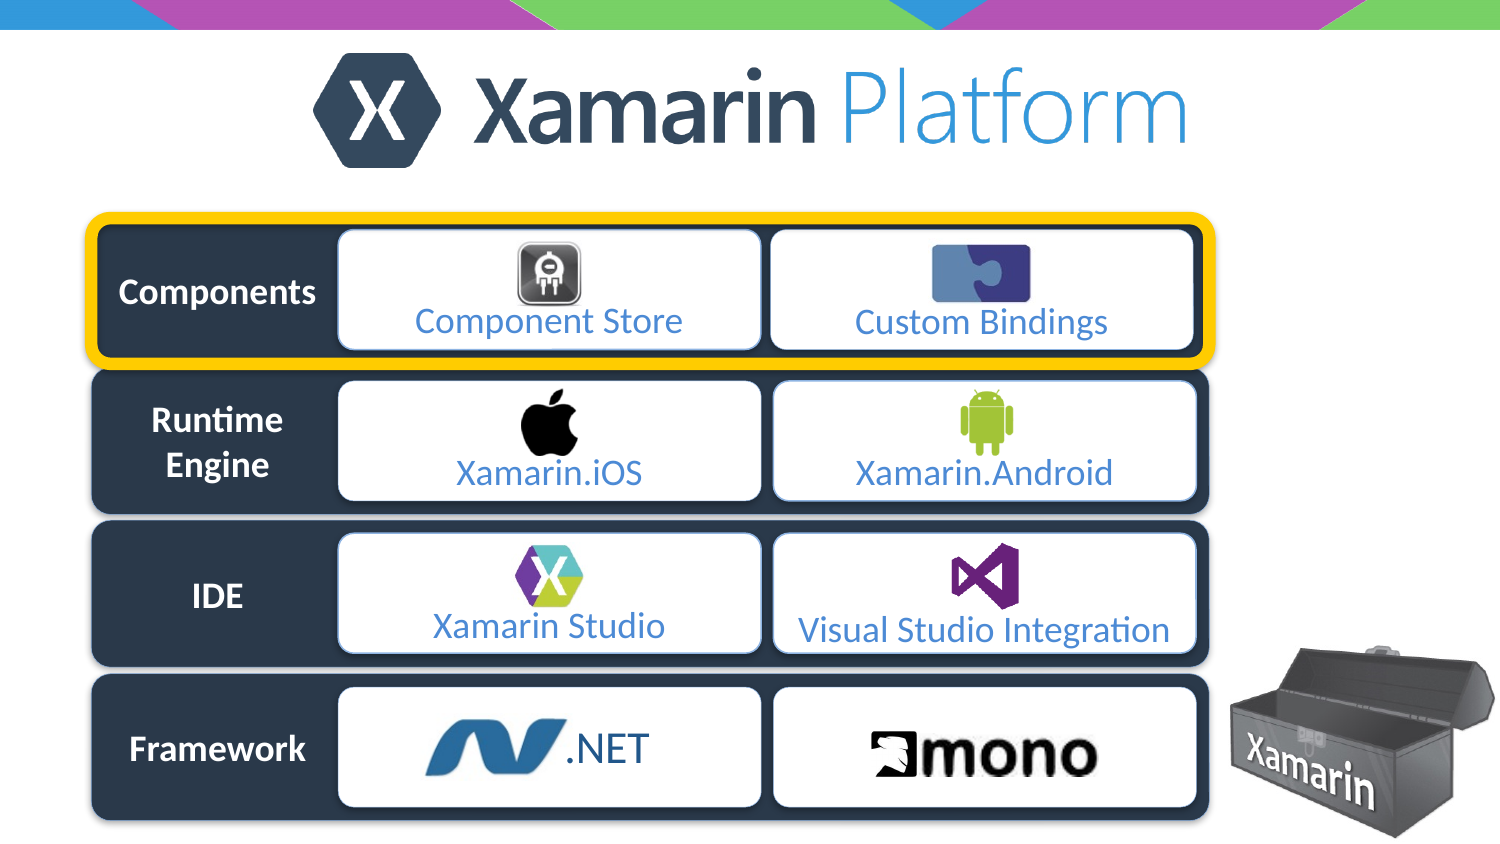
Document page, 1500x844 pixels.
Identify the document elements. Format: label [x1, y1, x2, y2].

text_box [90, 673, 1210, 821]
picture [1221, 638, 1500, 844]
picture [0, 0, 1500, 239]
text_box [90, 367, 1210, 515]
text_box [90, 519, 1210, 668]
text_box [90, 216, 1210, 363]
